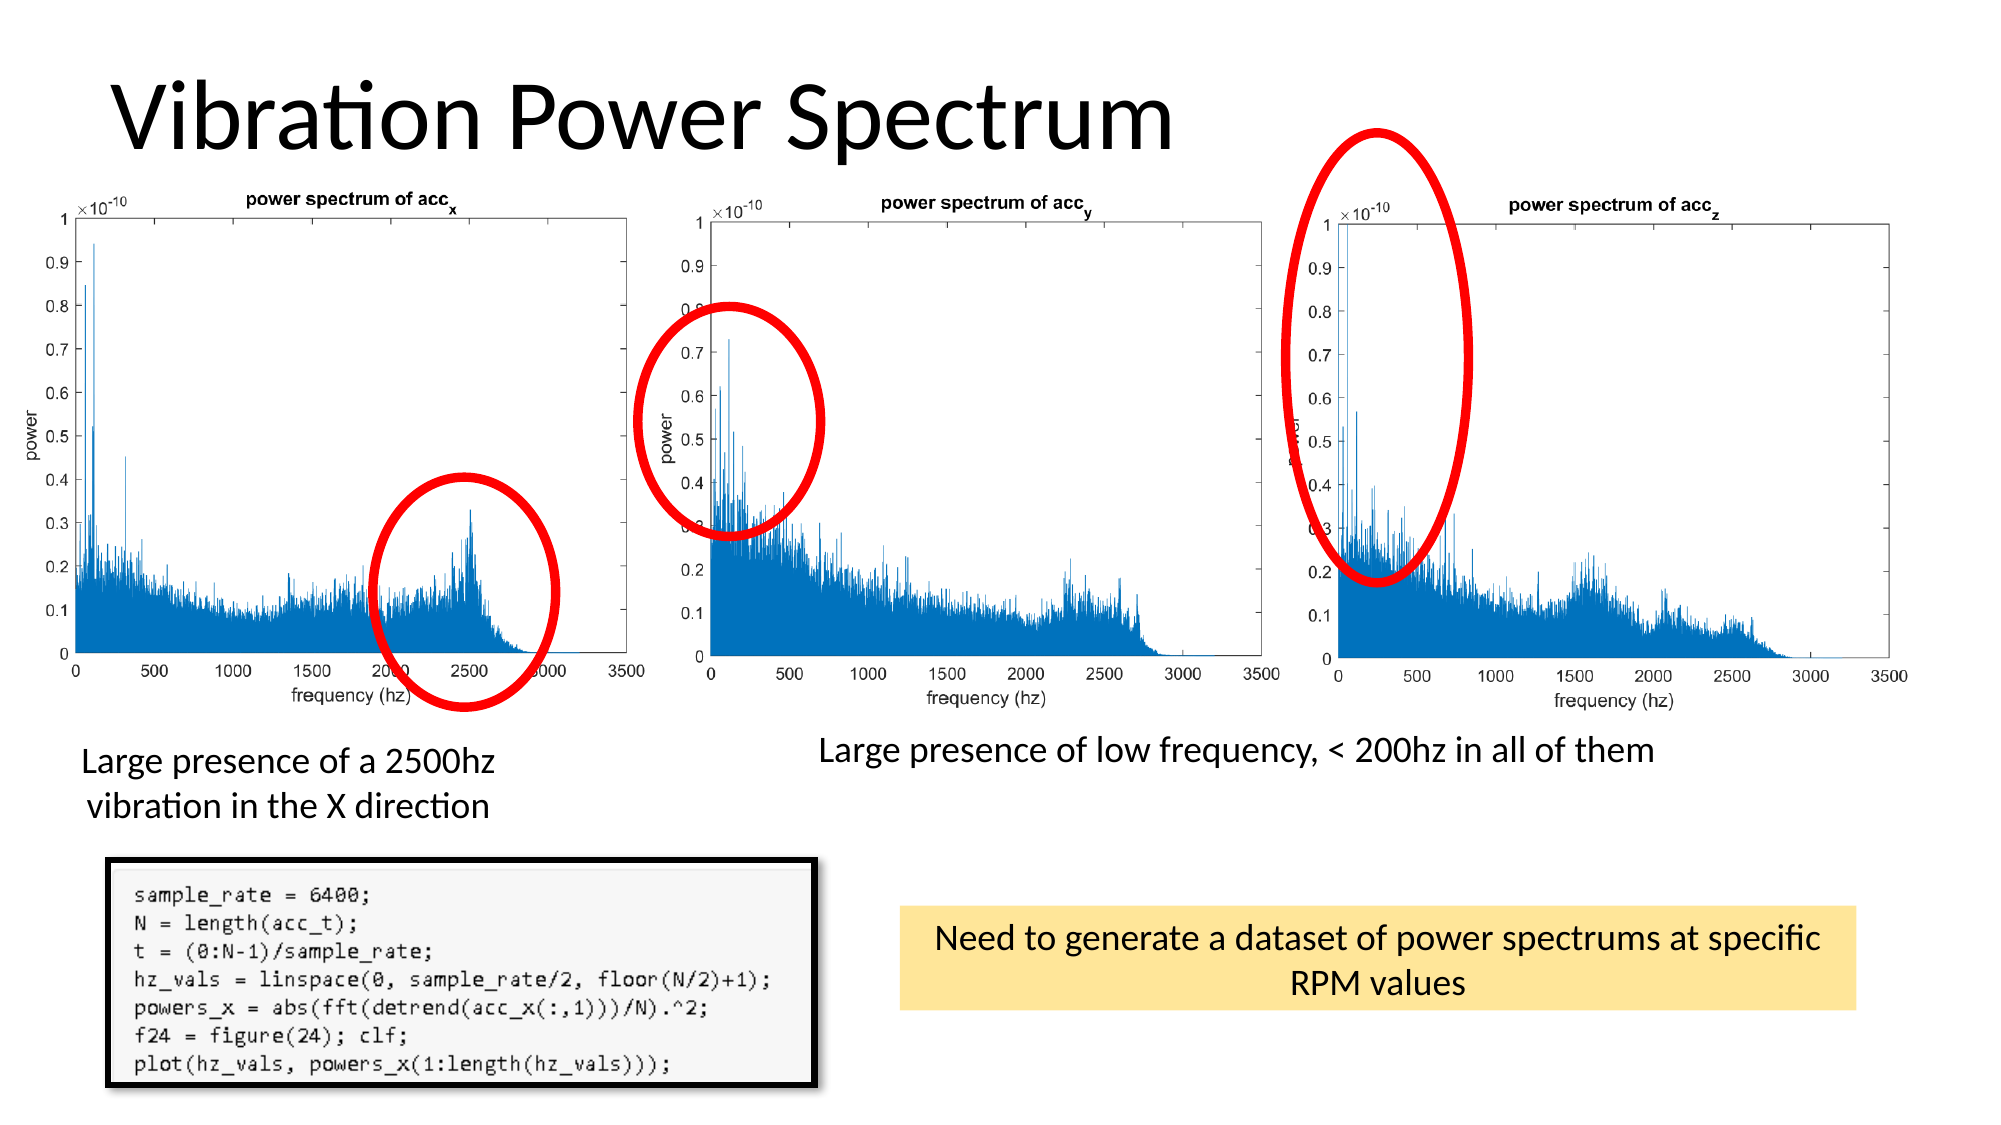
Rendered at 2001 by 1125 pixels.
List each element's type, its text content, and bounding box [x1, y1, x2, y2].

picture [111, 863, 812, 1082]
text_box Vibration Power Spectrum [96, 42, 1222, 177]
picture [13, 188, 1912, 717]
text_box Large presence of a 2500hz vibration in the X direction [31, 728, 546, 834]
text_box Large presence of low frequency, < 200hz in all of them [759, 717, 1716, 778]
text_box Need to generate a dataset of power spectrums at specific RPM values [899, 905, 1857, 1011]
text_box [1313, 131, 1441, 193]
